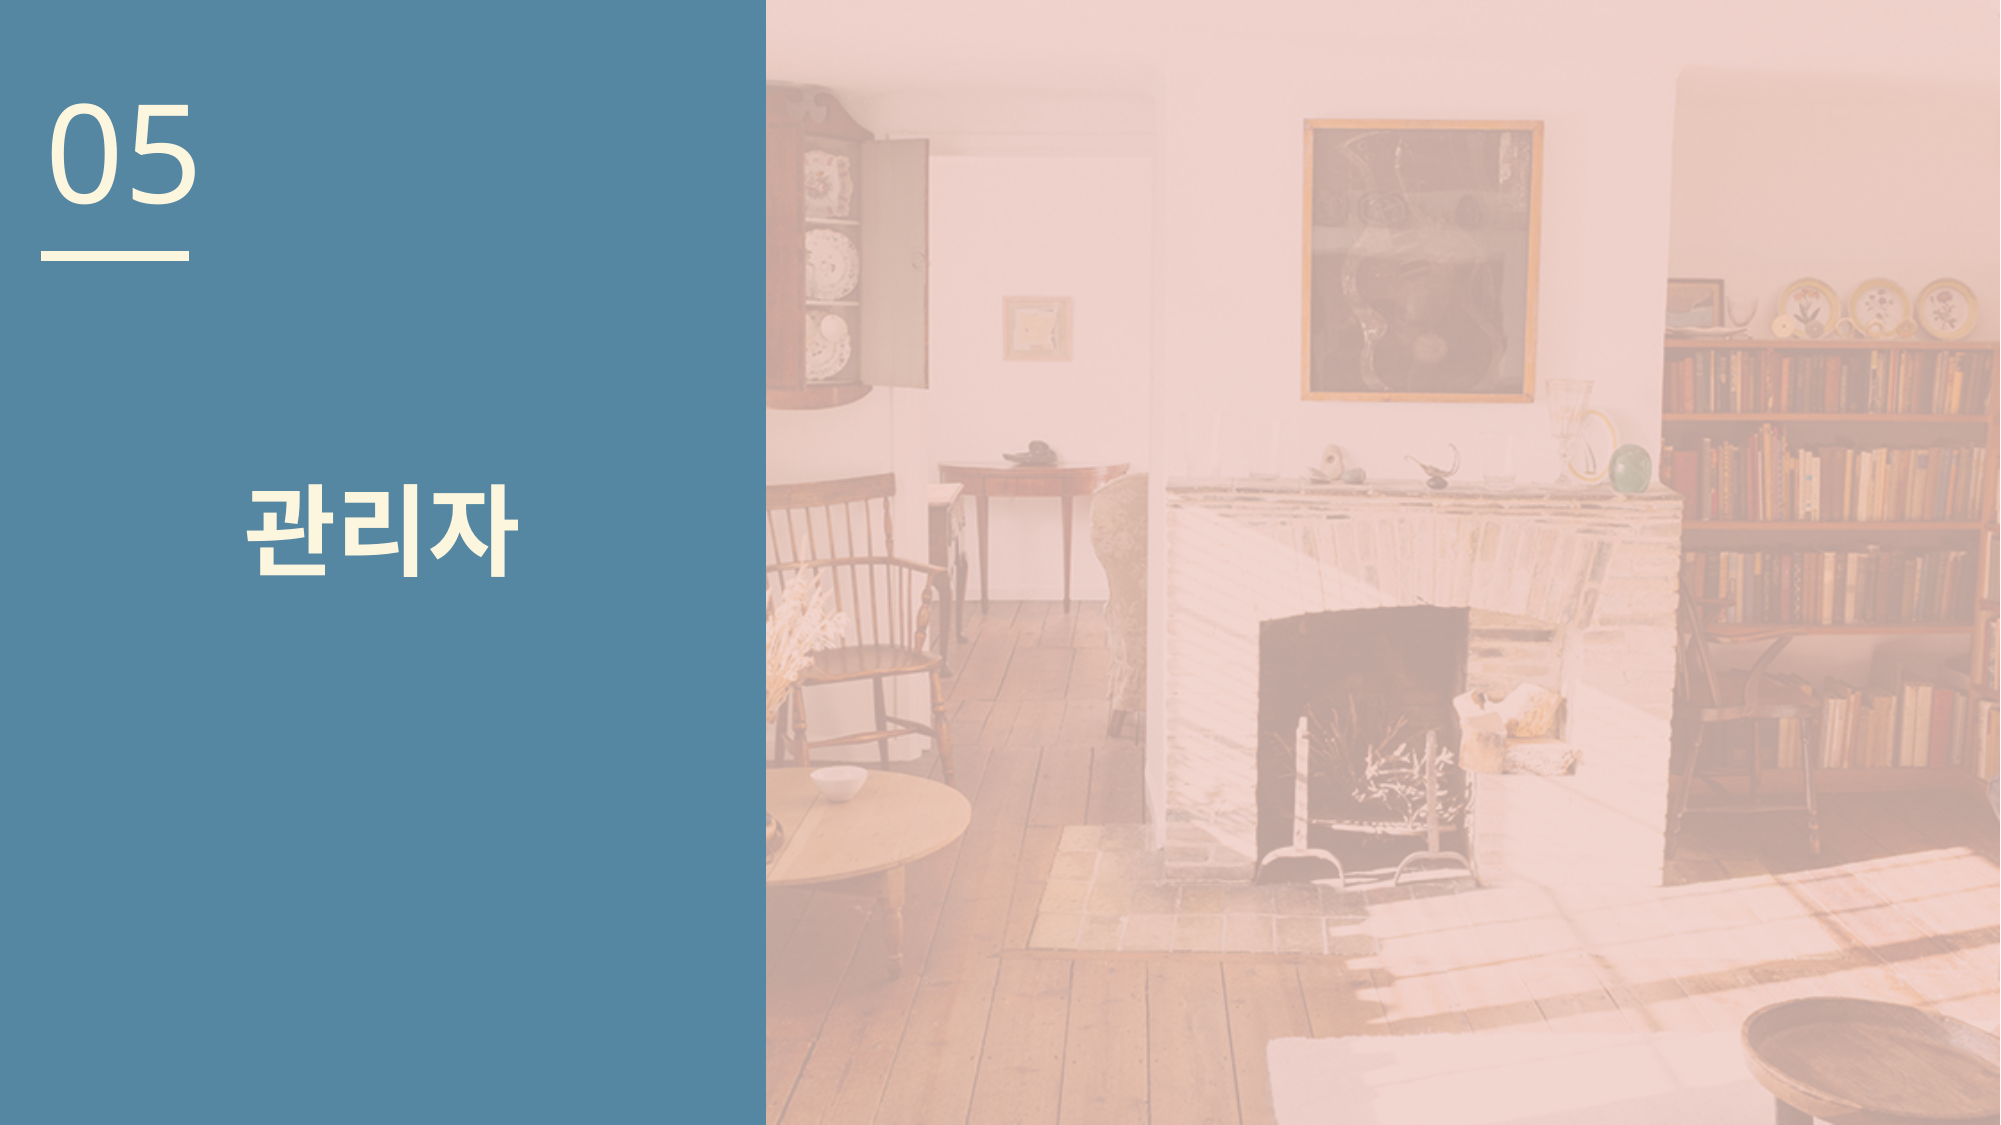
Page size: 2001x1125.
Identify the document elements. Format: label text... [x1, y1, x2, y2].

text_box [0, 0, 417, 1125]
picture [417, 0, 2000, 1125]
text_box 관리자 [229, 460, 417, 596]
text_box 05 [30, 58, 218, 238]
